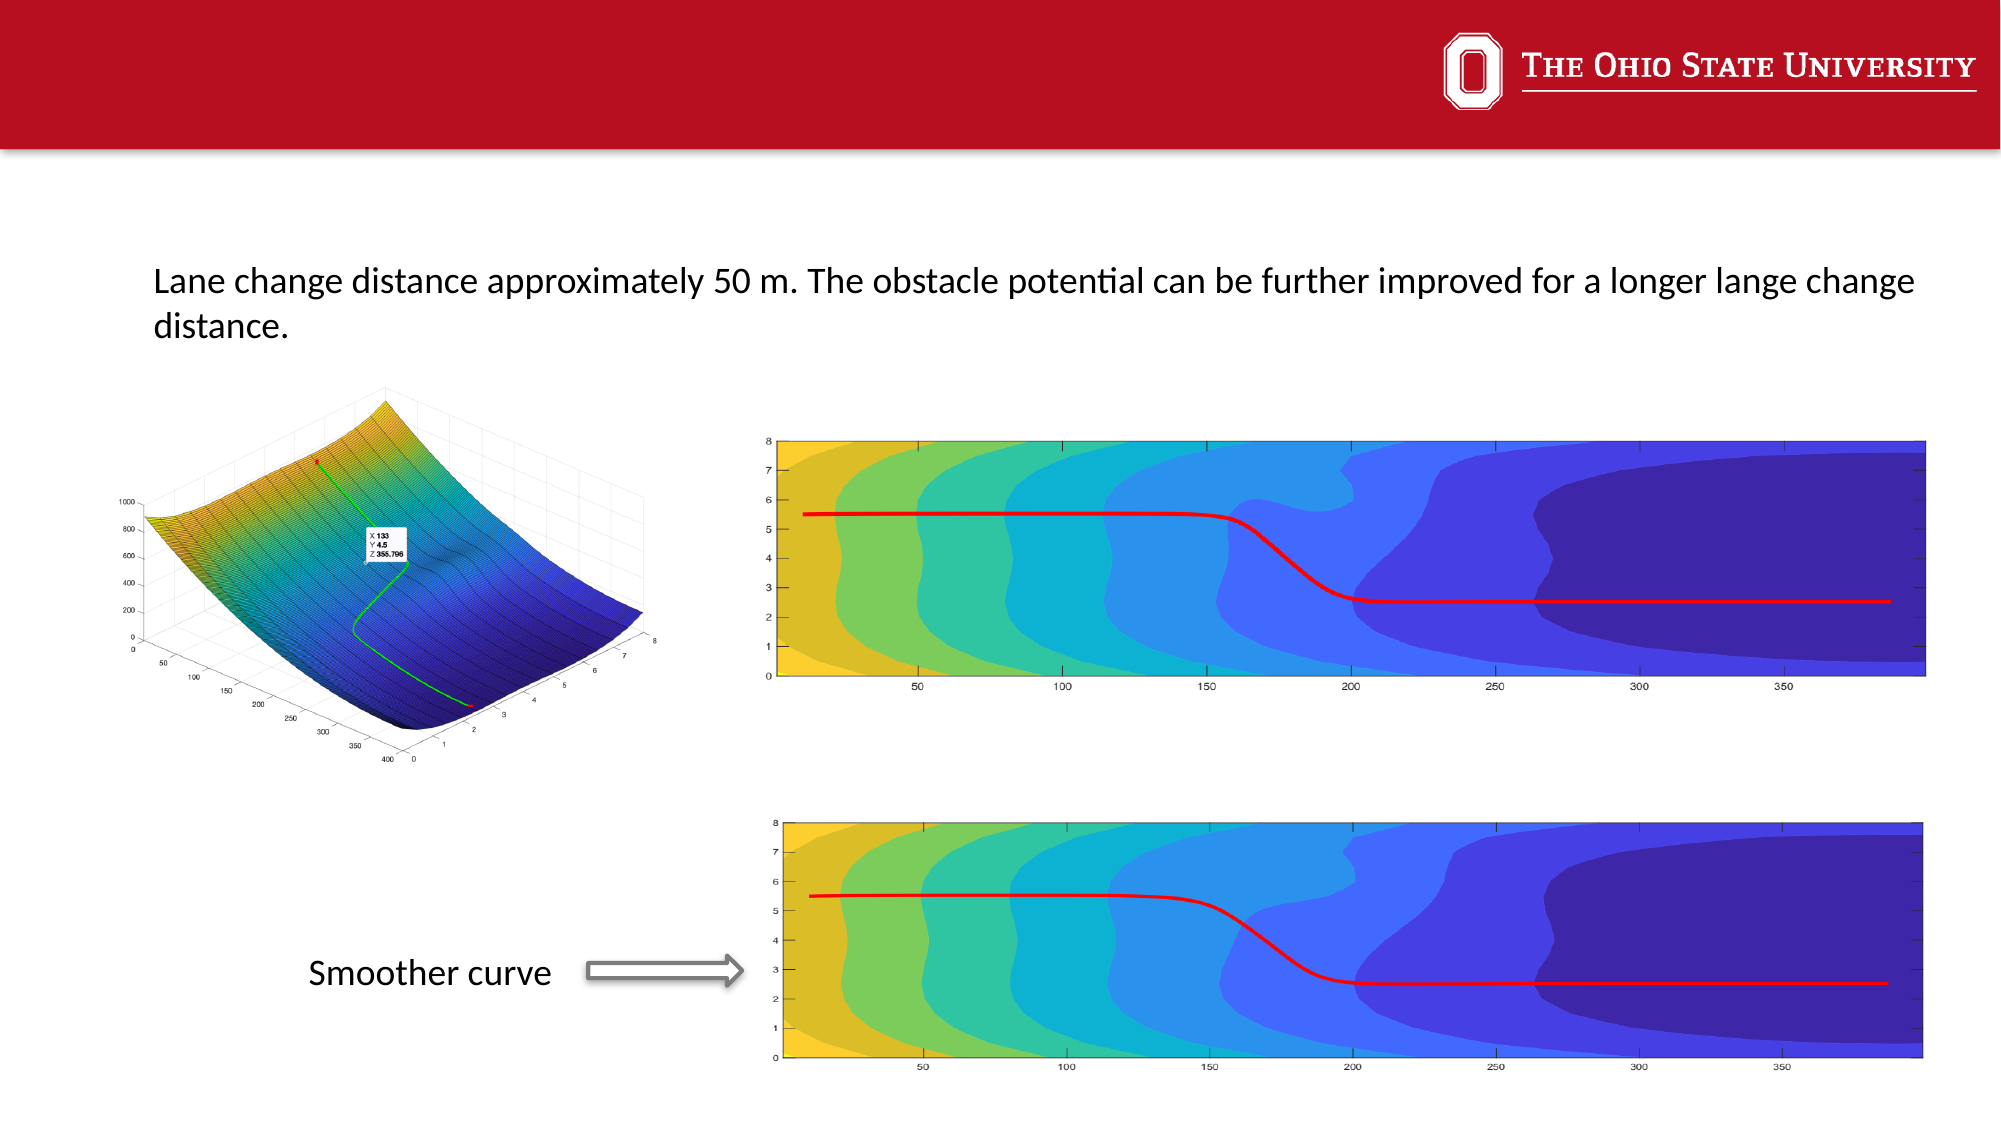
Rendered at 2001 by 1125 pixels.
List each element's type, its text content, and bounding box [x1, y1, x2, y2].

text_box Lane change distance approximately 50 m. The obstacle potential can be further improved for a longer lange change distance. [146, 248, 1934, 354]
picture [760, 419, 1941, 706]
picture [59, 354, 703, 799]
picture [741, 801, 1940, 1089]
picture [1443, 32, 1977, 110]
text_box [588, 955, 736, 986]
text_box Smoother curve [301, 940, 560, 1001]
